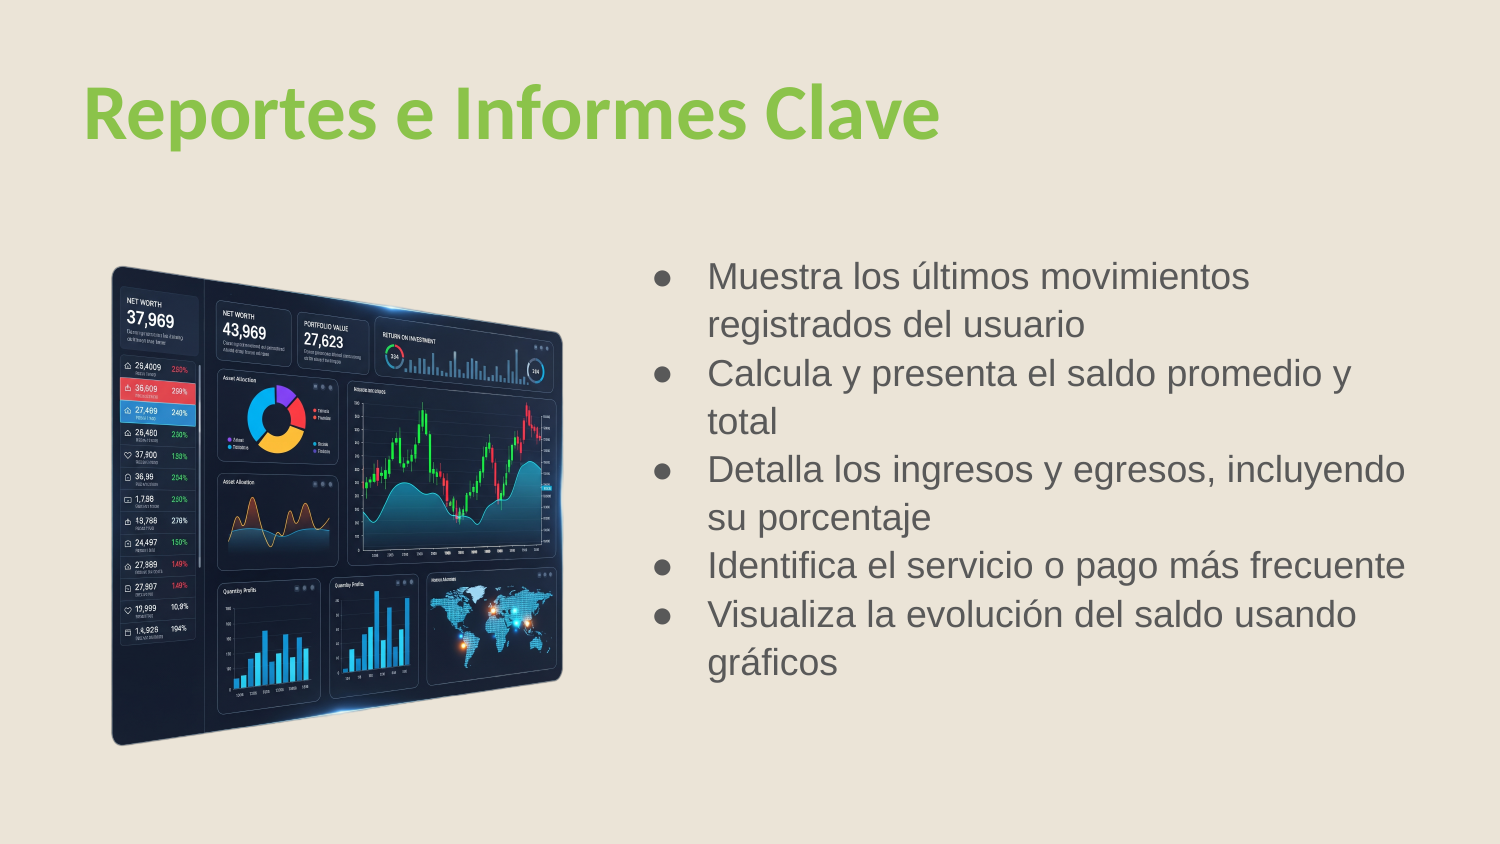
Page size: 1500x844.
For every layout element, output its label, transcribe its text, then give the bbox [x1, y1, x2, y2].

picture [83, 251, 591, 759]
list Muestra los últimos movimientos registrados del usuario Calcula y presenta el saldo promedio y total Detalla los ingresos y egresos, incluyendo su porcentaje Identifica el servicio o pago más frecuente Visualiza la evolución del saldo usando gráficos [632, 249, 1417, 757]
title Reportes e Informes Clave [83, 54, 1417, 185]
